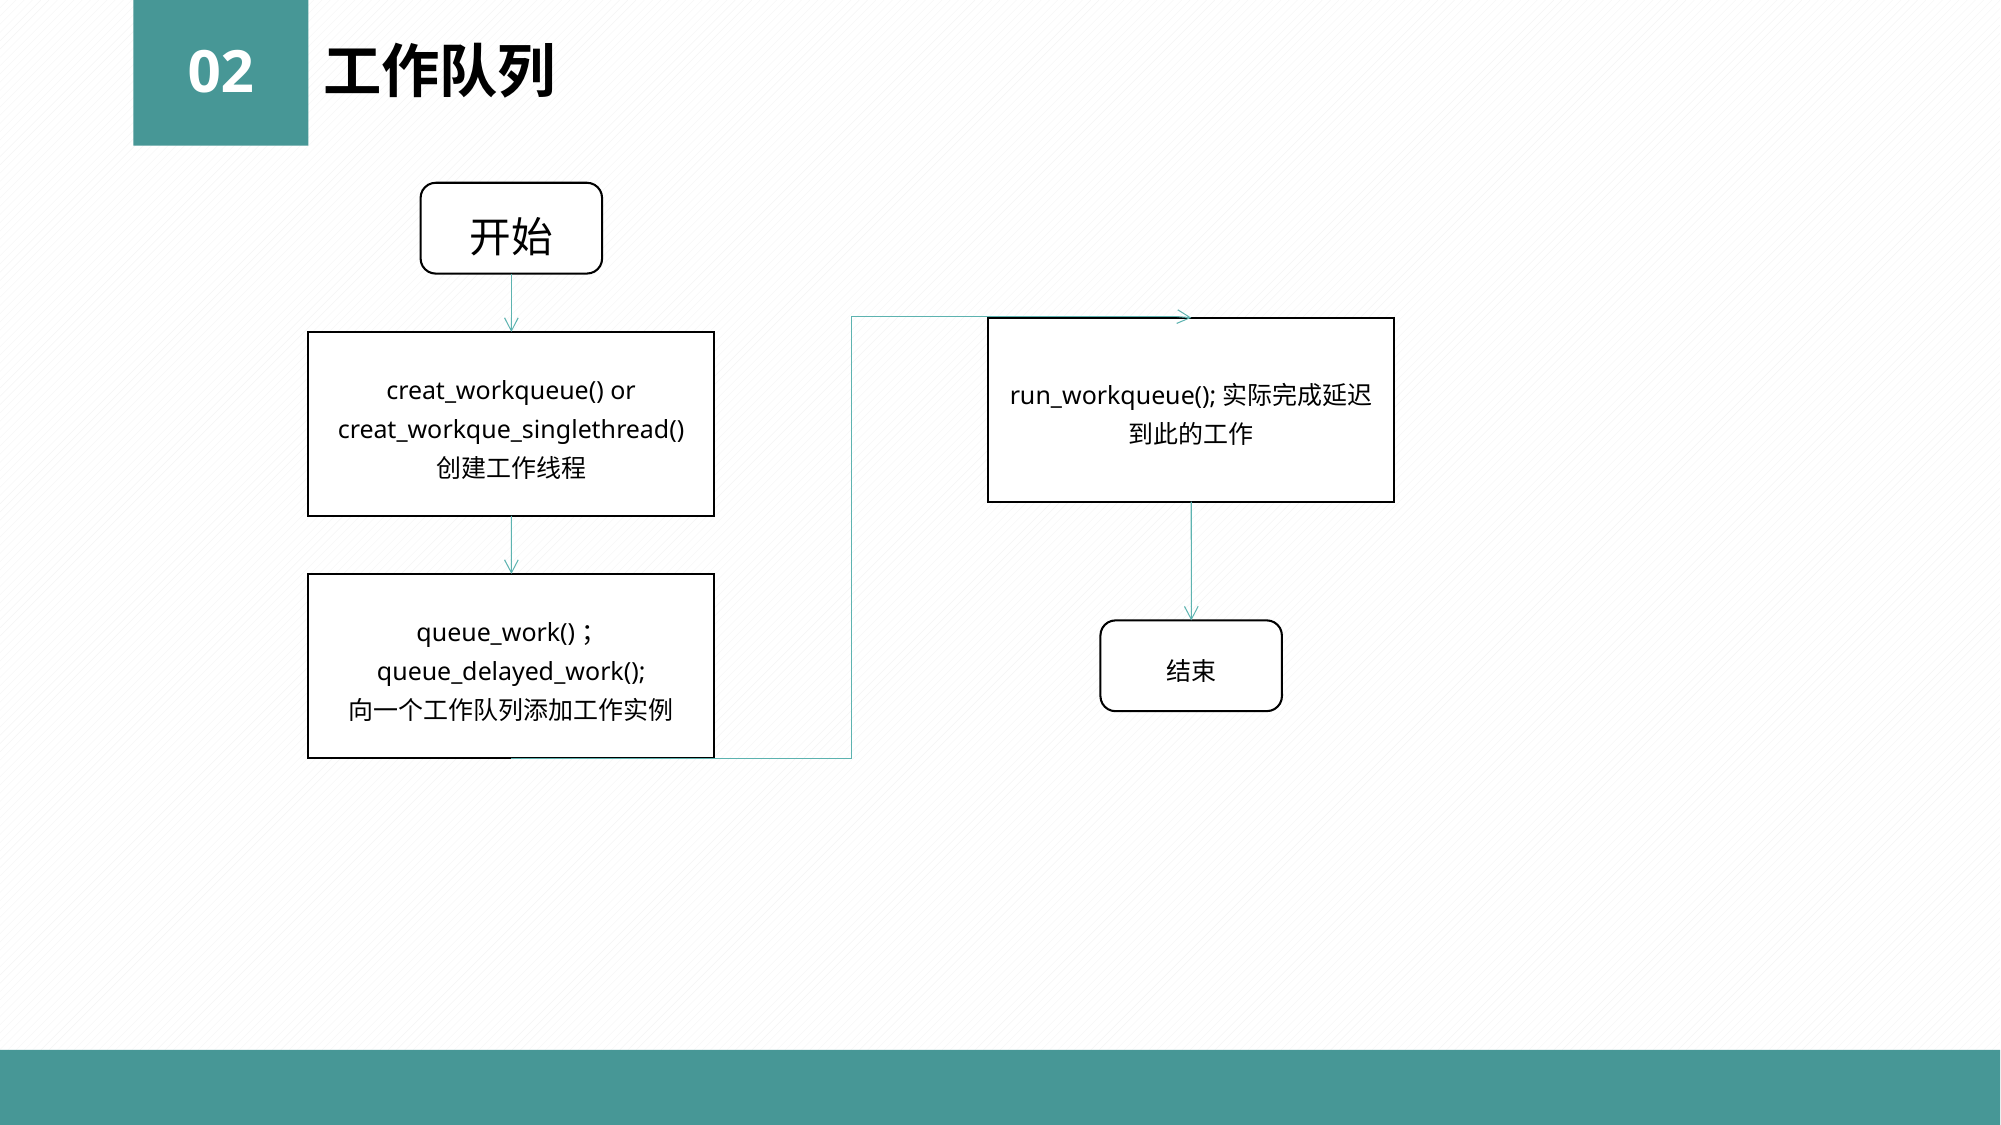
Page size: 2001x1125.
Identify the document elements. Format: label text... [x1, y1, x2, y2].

text_box creat_workqueue() or creat_workque_singlethread() 创建工作线程 [307, 331, 631, 517]
text_box 开始 [419, 181, 604, 275]
list 工作队列 [308, 34, 1087, 105]
text_box run_workqueue();实际完成延迟到此的工作 [1072, 317, 1395, 503]
list 02 [133, 34, 308, 105]
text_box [631, 197, 1072, 878]
text_box 结束 [1099, 619, 1284, 713]
text_box queue_work()； queue_delayed_work(); 向一个工作队列添加工作实例 [307, 573, 631, 759]
